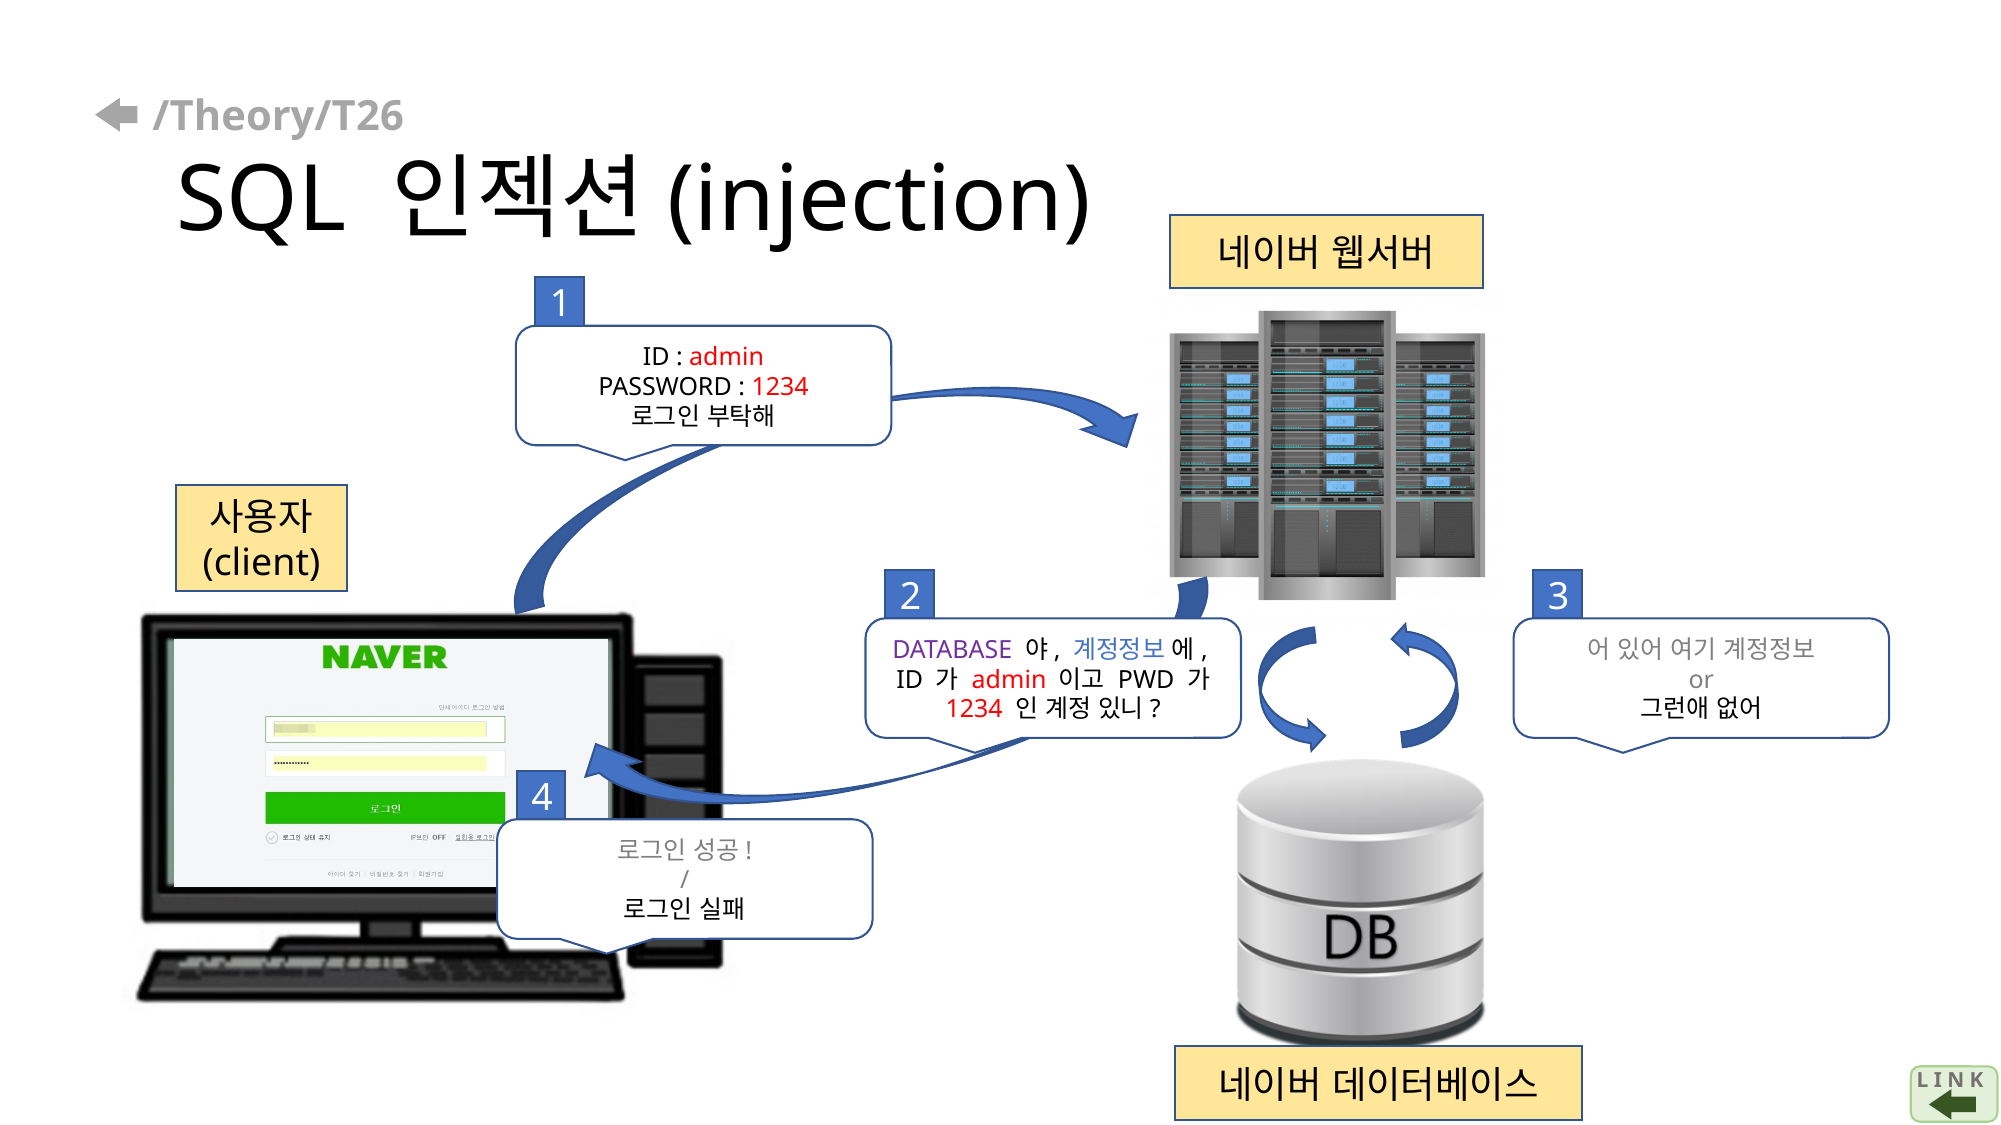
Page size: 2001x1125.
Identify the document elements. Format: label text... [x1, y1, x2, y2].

picture [62, 562, 781, 1094]
title /Theory/T26 SQL 인젝션(injection) [137, 59, 1863, 278]
text_box [93, 95, 139, 134]
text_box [865, 569, 1242, 738]
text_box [497, 770, 873, 939]
text_box 네이버 데이터베이스 [1174, 1045, 1583, 1121]
text_box [873, 739, 1030, 787]
picture [1233, 756, 1487, 1060]
text_box [893, 386, 1139, 449]
text_box [1257, 633, 1327, 753]
text_box [1390, 633, 1459, 749]
picture [1149, 277, 1505, 633]
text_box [515, 277, 892, 446]
text_box 사용자 (client) [175, 484, 348, 562]
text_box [1901, 1059, 2000, 1125]
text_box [1513, 569, 1890, 738]
text_box [528, 447, 720, 562]
text_box 네이버 웹서버 [1169, 214, 1484, 277]
